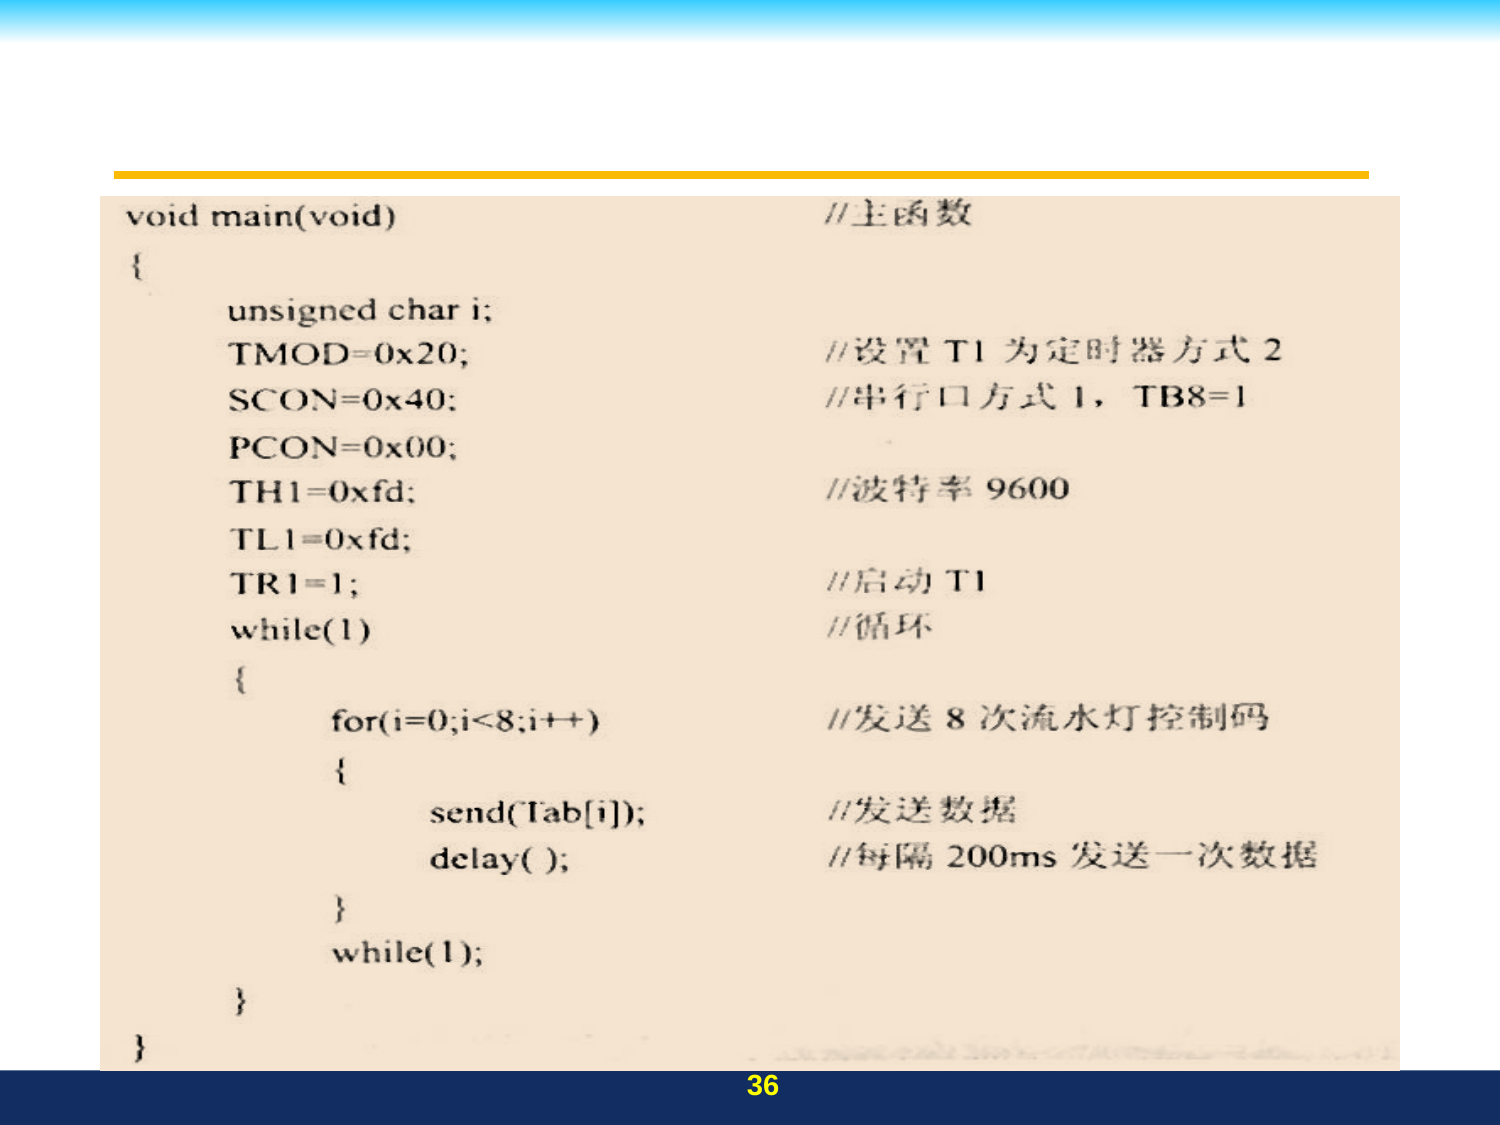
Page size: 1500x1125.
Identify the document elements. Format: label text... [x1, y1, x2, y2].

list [100, 195, 1400, 1071]
footer 36 [525, 1079, 1001, 1122]
